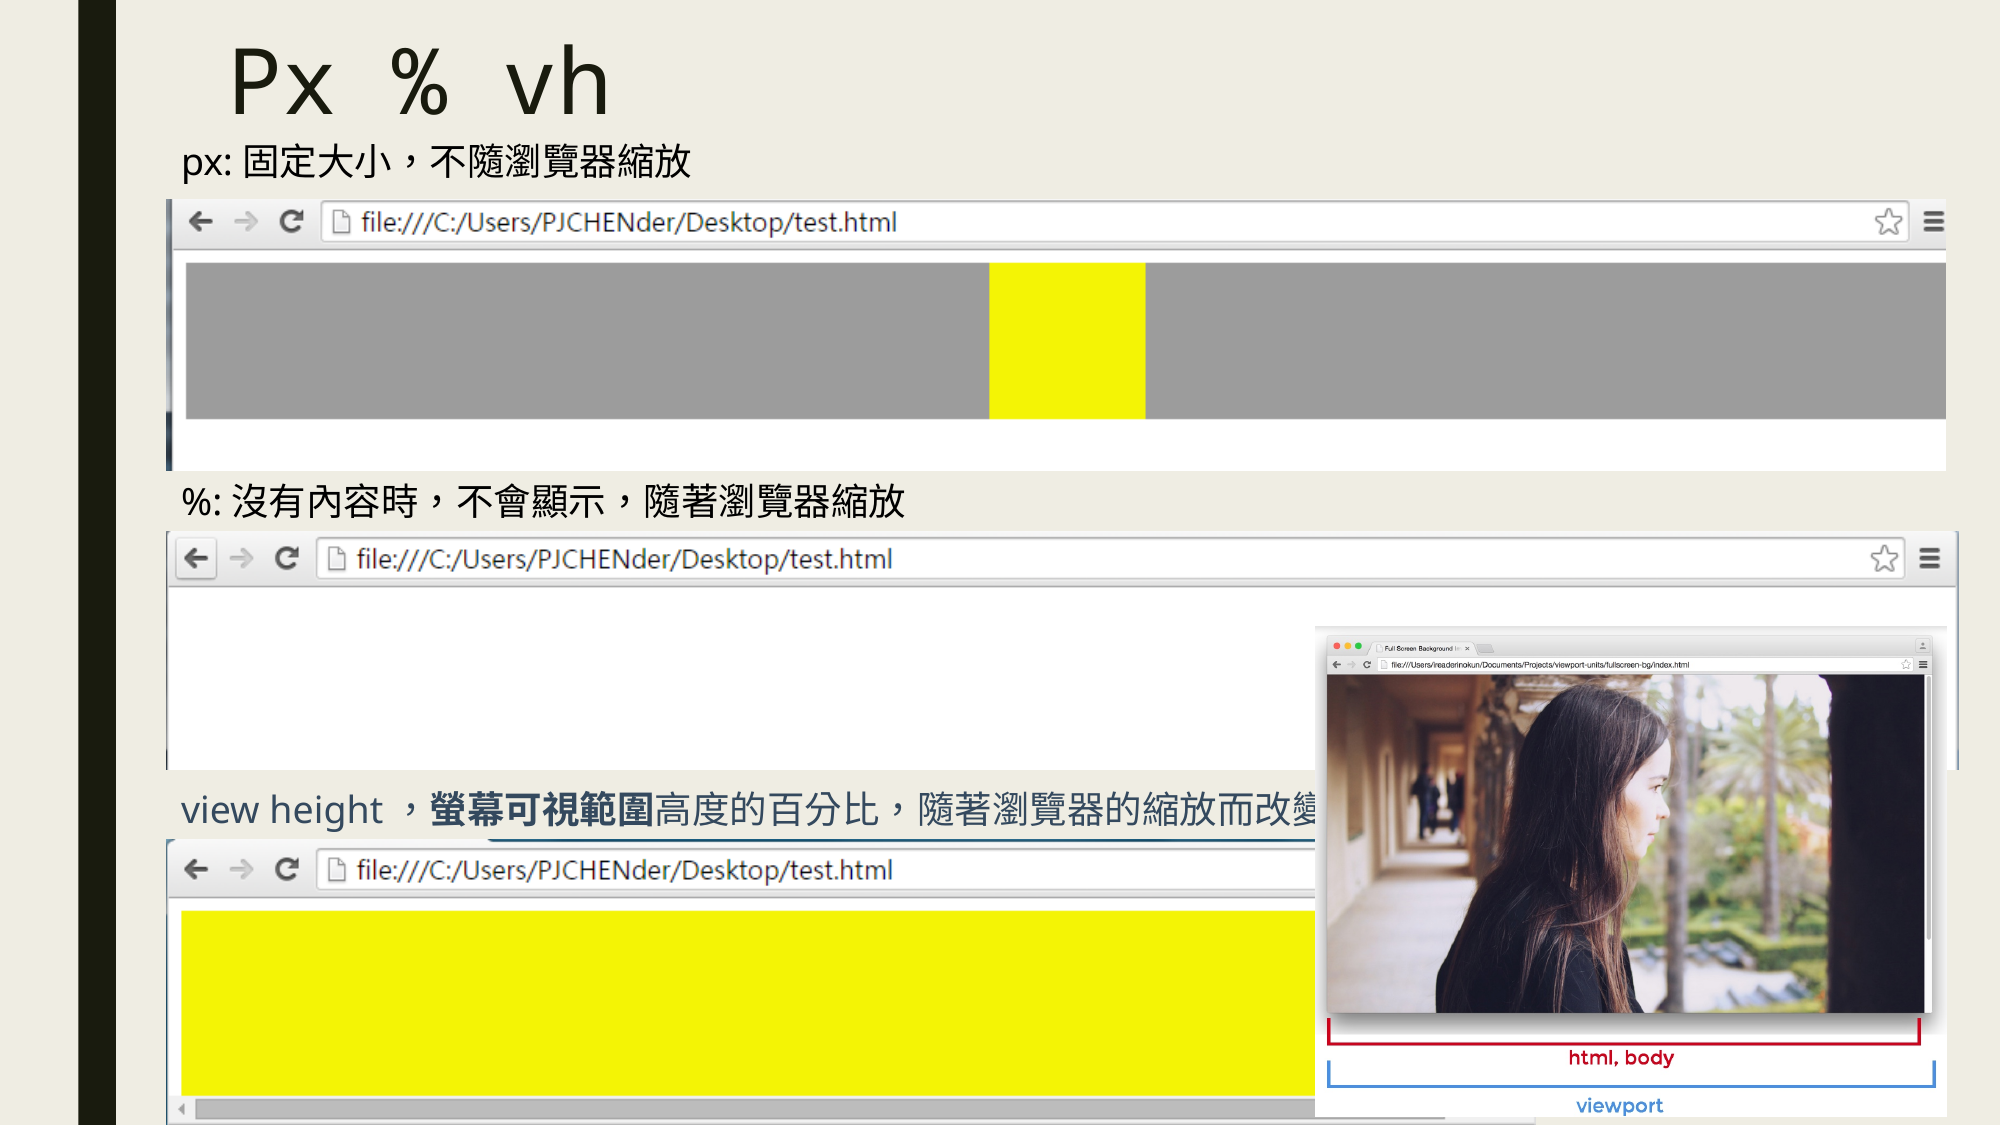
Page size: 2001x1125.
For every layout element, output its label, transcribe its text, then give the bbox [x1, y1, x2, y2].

text_box view height，螢幕可視範圍高度的百分比，隨著瀏覽器的縮放而改變 [166, 778, 1315, 839]
picture [166, 531, 1959, 1125]
text_box px:固定大小，不隨瀏覽器縮放 [166, 130, 1377, 199]
title Px % vh [212, 28, 1788, 152]
picture [166, 199, 1946, 471]
text_box %:沒有內容時，不會顯示，隨著瀏覽器縮放 [166, 471, 1377, 531]
